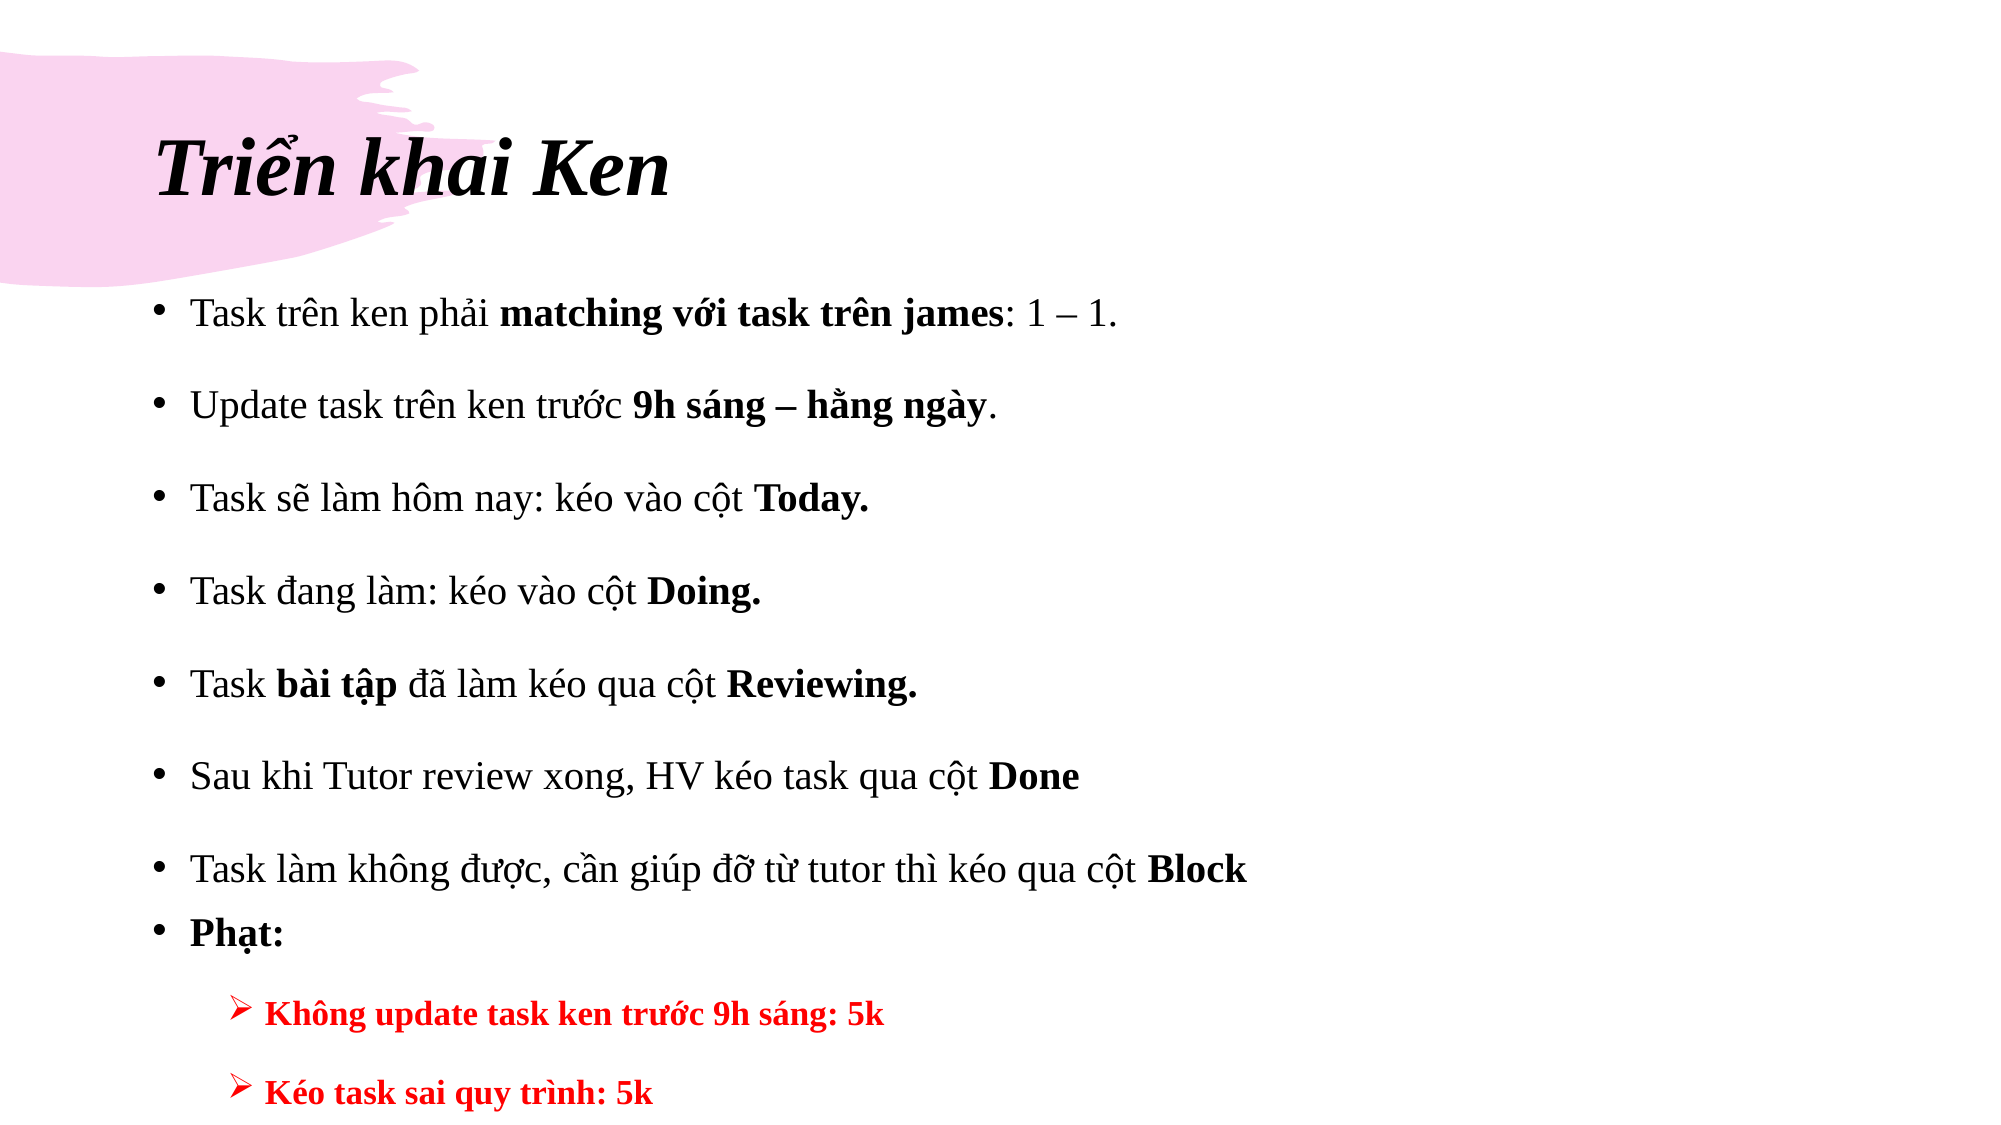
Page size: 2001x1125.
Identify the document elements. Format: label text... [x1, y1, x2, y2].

list Task trên ken phải matching với task trên james: 1 – 1. Update task trên ken trước 9h sáng – hằng ngày. Task sẽ làm hôm nay: kéo vào cột Today. Task đang làm: kéo vào cột Doing. Task bài tập đã làm kéo qua cột Reviewing. Sau khi Tutor review xong, HV kéo task qua cột Done Task làm không được, cần giúp đỡ từ tutor thì kéo qua cột Block Phạt: Không update task ken trước 9h sáng: 5k Kéo task sai quy trình: 5k [137, 248, 1863, 1125]
title Triển khai Ken [137, 59, 1863, 248]
